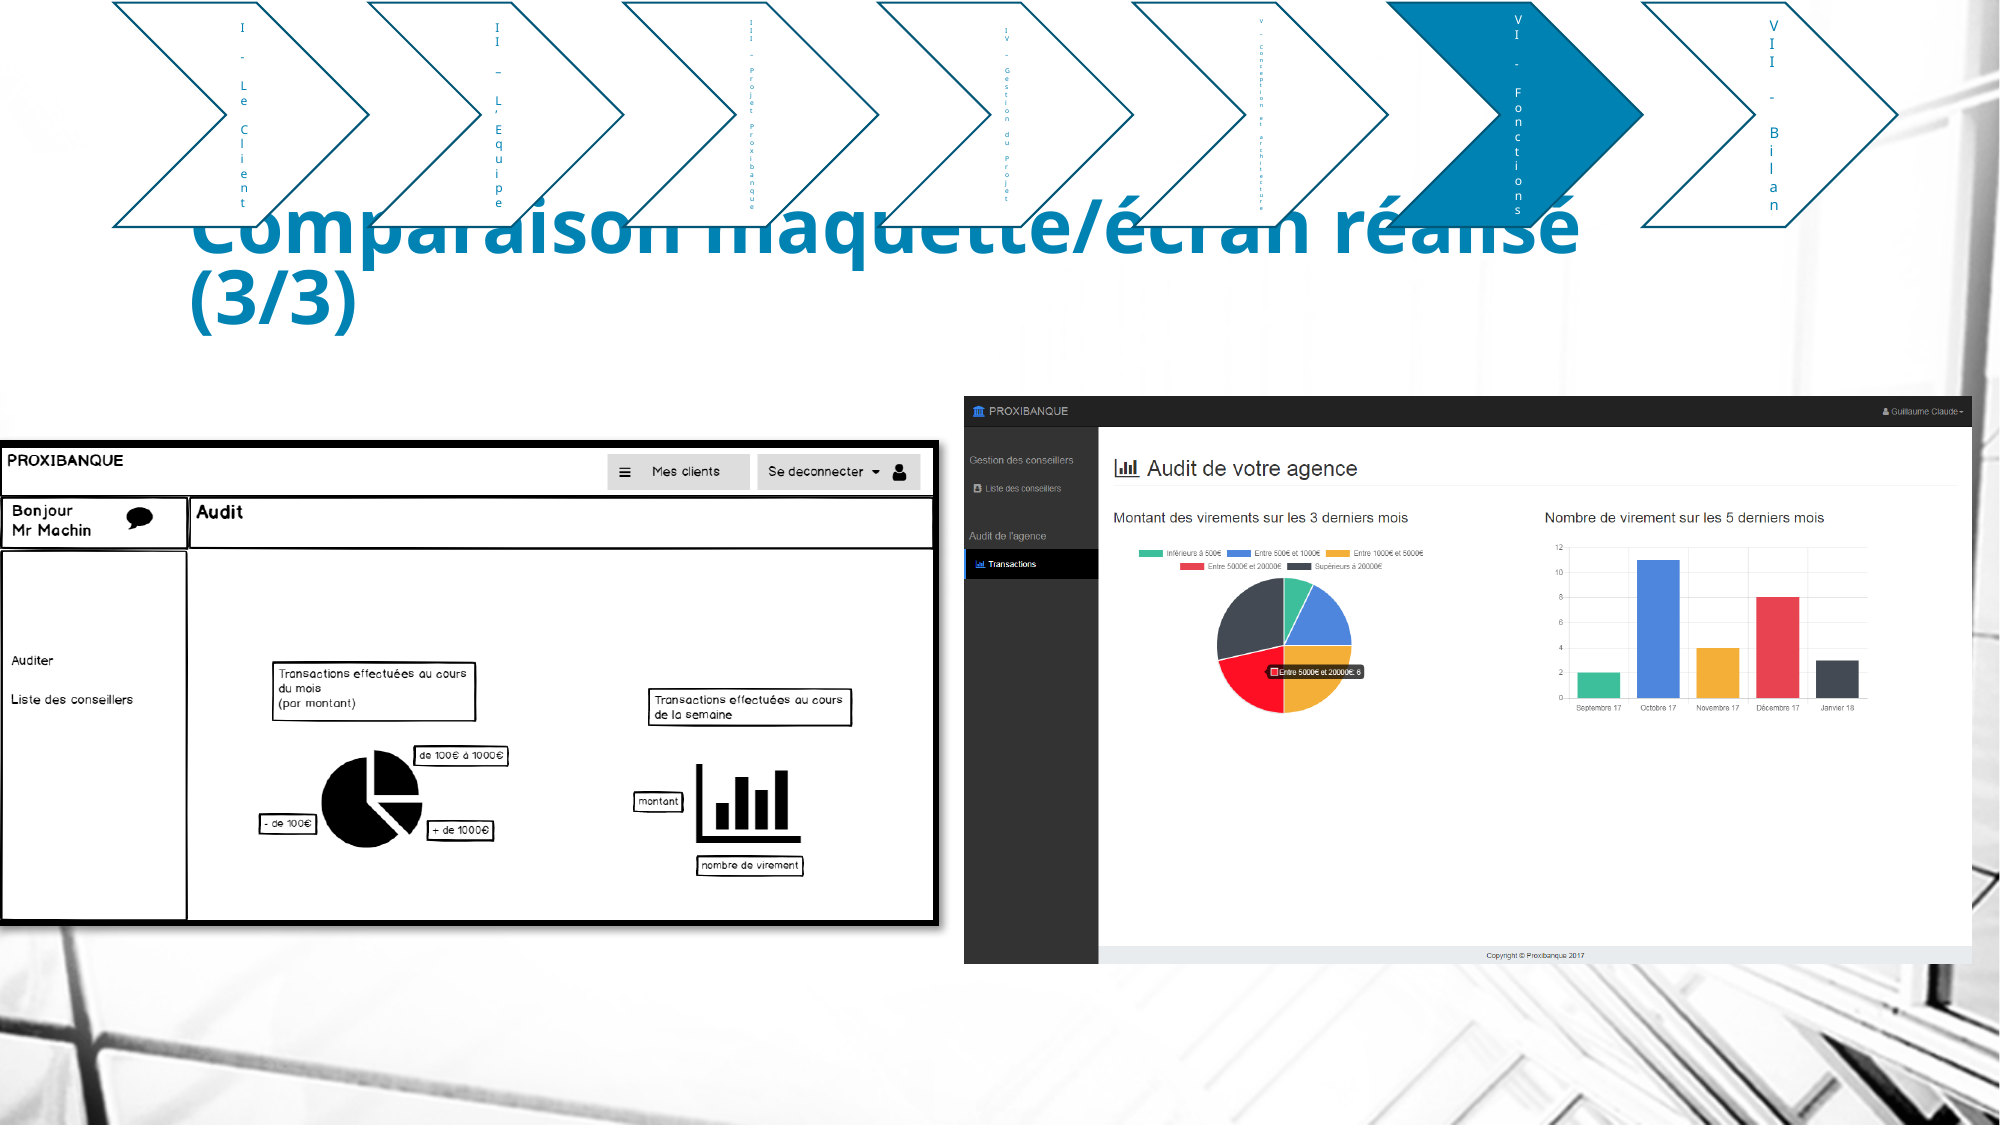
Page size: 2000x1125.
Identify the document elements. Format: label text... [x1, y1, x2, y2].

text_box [113, 2, 1898, 227]
picture [0, 446, 934, 921]
picture [0, 0, 2000, 1125]
title Comparaison maquette/écran réalisé (3/3) [174, 227, 1673, 347]
